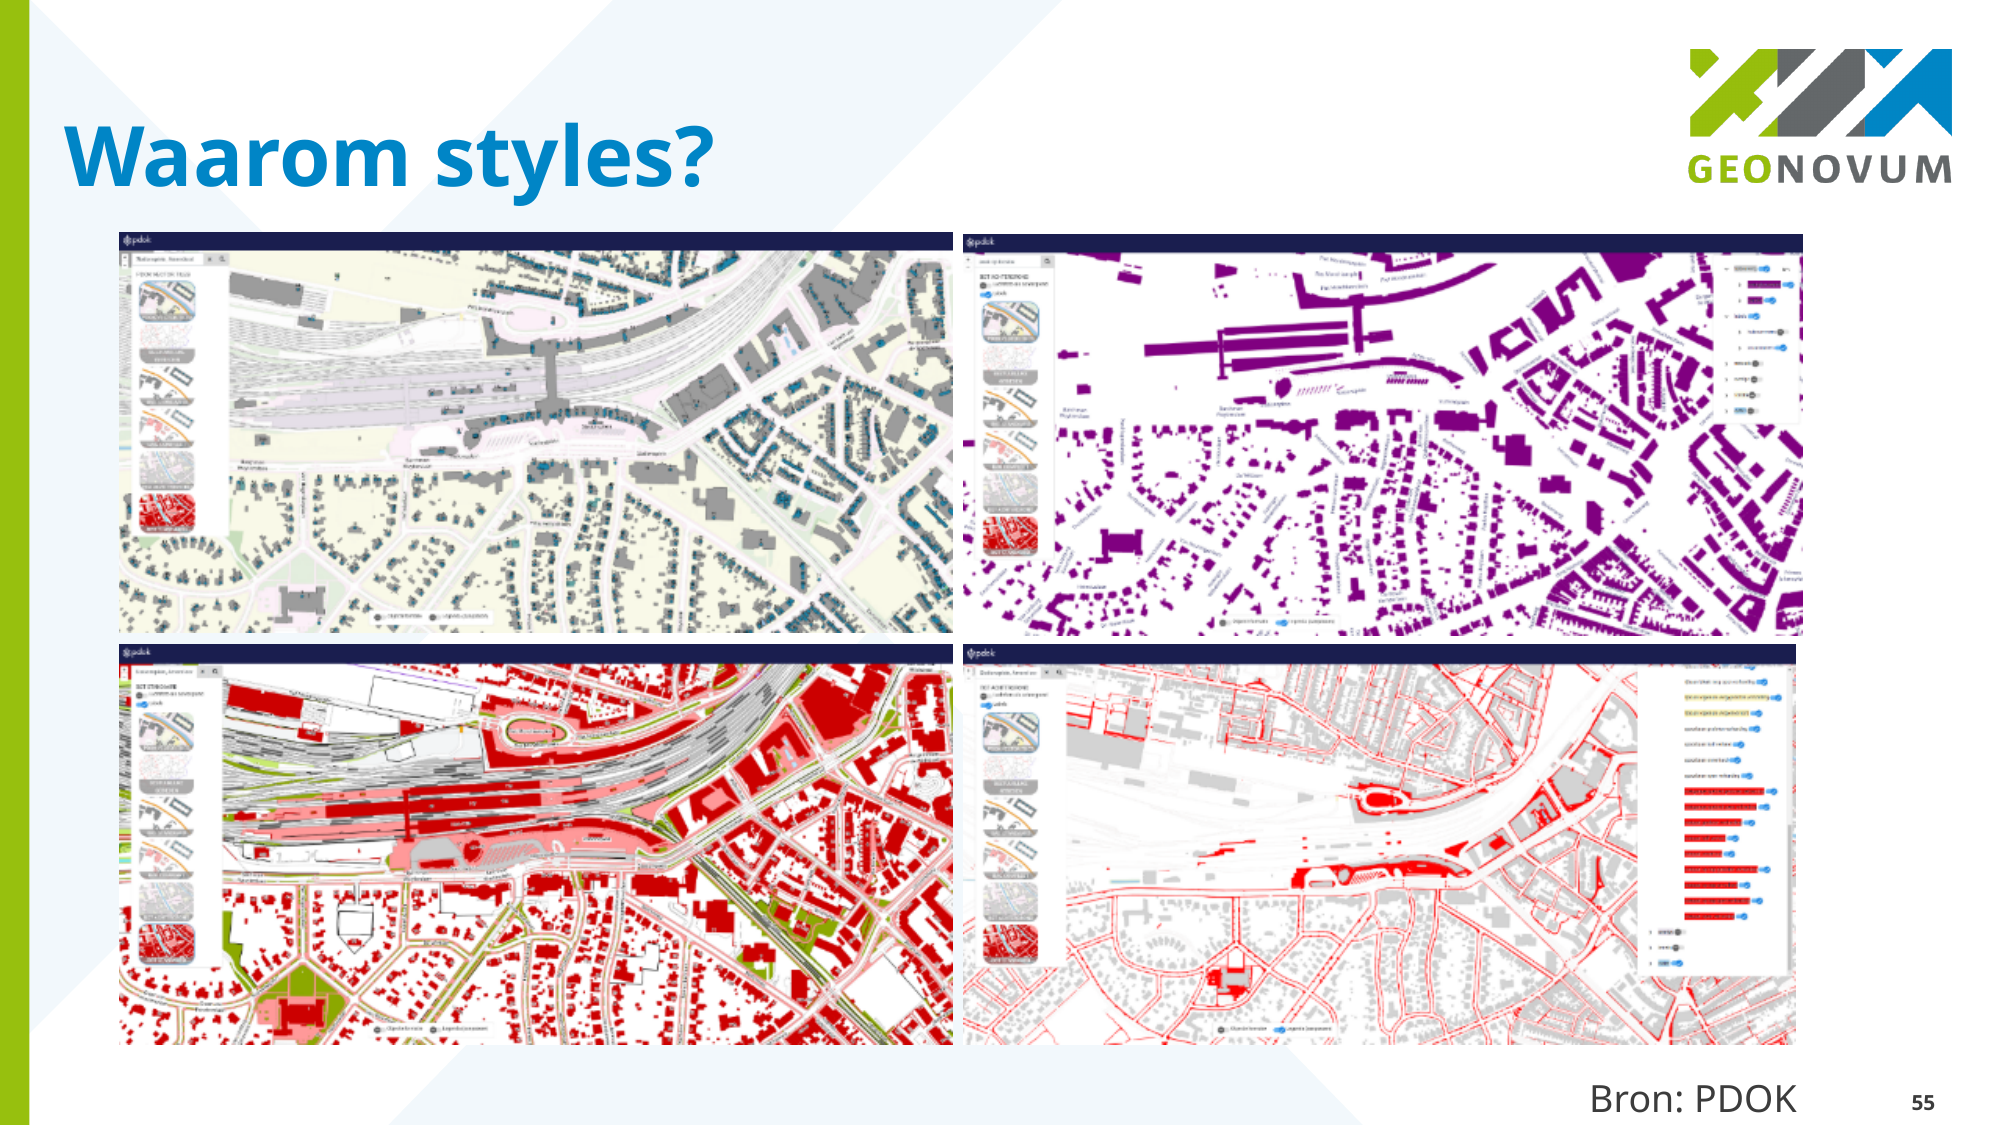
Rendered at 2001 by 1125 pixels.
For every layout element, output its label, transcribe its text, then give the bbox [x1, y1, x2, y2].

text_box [119, 232, 1803, 1045]
picture [1686, 49, 1955, 186]
slide_number 55 [1824, 1088, 1951, 1120]
title Waarom styles? [49, 0, 1654, 210]
text_box Bron: PDOK [1574, 1067, 1812, 1125]
